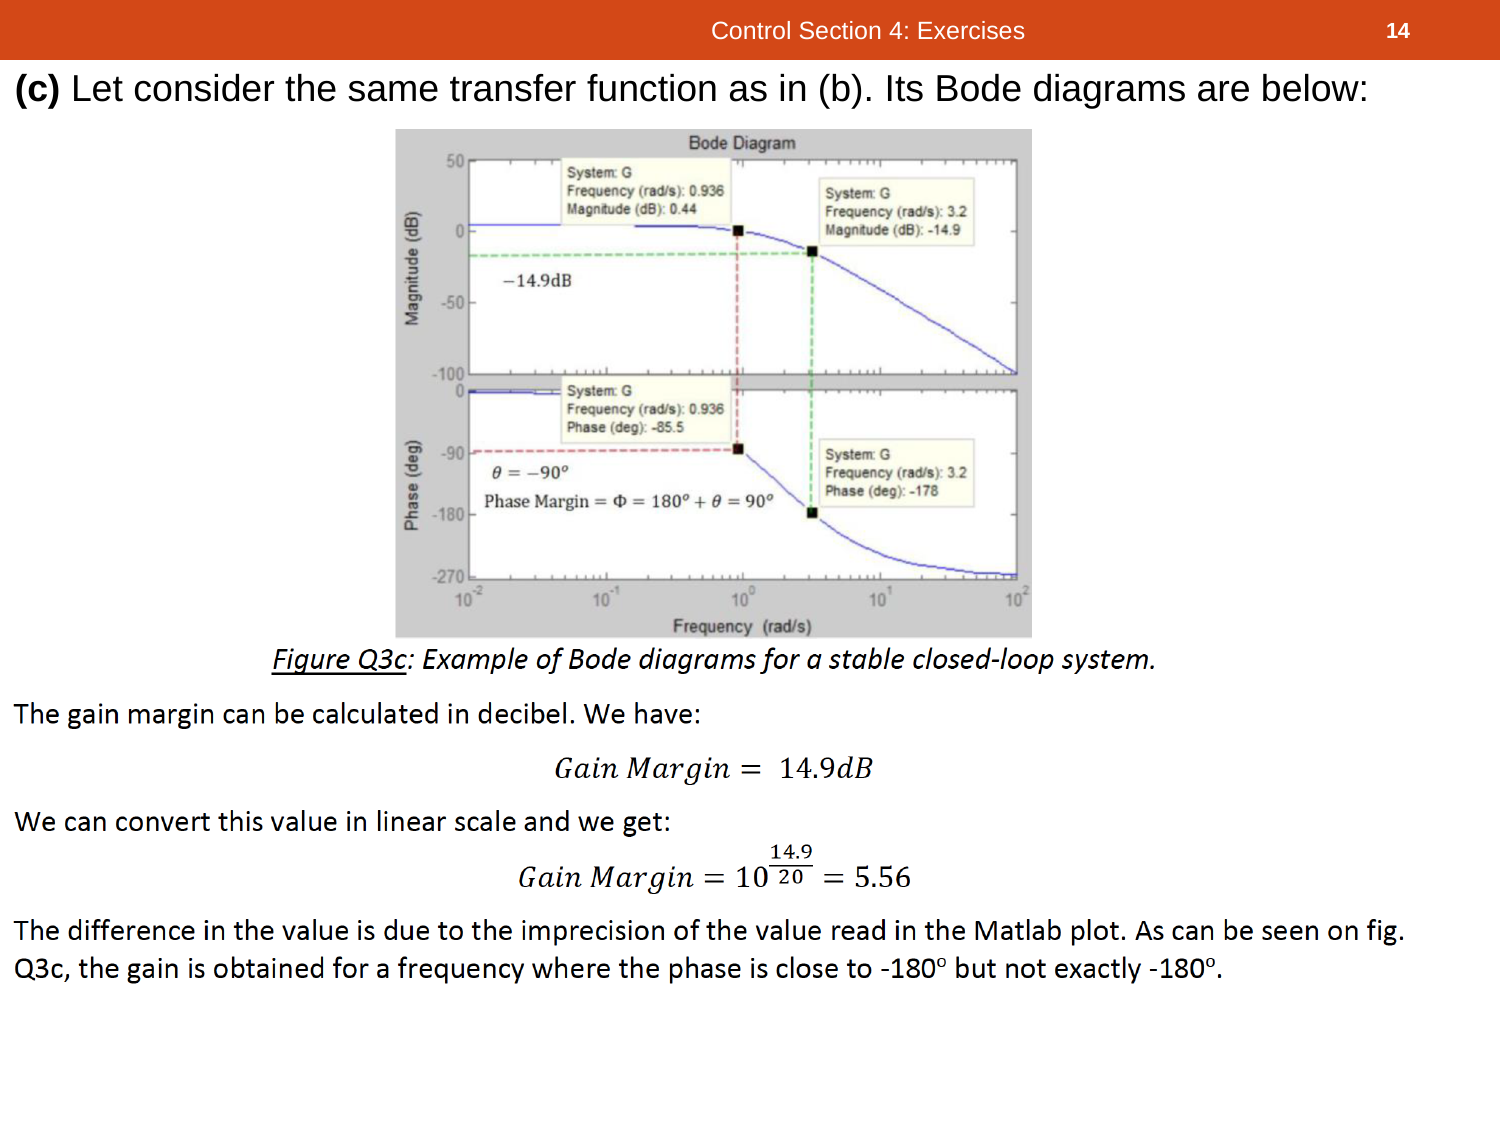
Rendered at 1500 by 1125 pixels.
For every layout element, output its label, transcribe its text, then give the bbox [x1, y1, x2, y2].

footer Control Section 4: Exercises [374, 3, 1297, 56]
picture [0, 128, 1500, 1005]
slide_number 14 [1297, 3, 1425, 57]
text_box (c) Let consider the same transfer function as in (b). Its Bode diagrams are below: [0, 56, 1403, 117]
